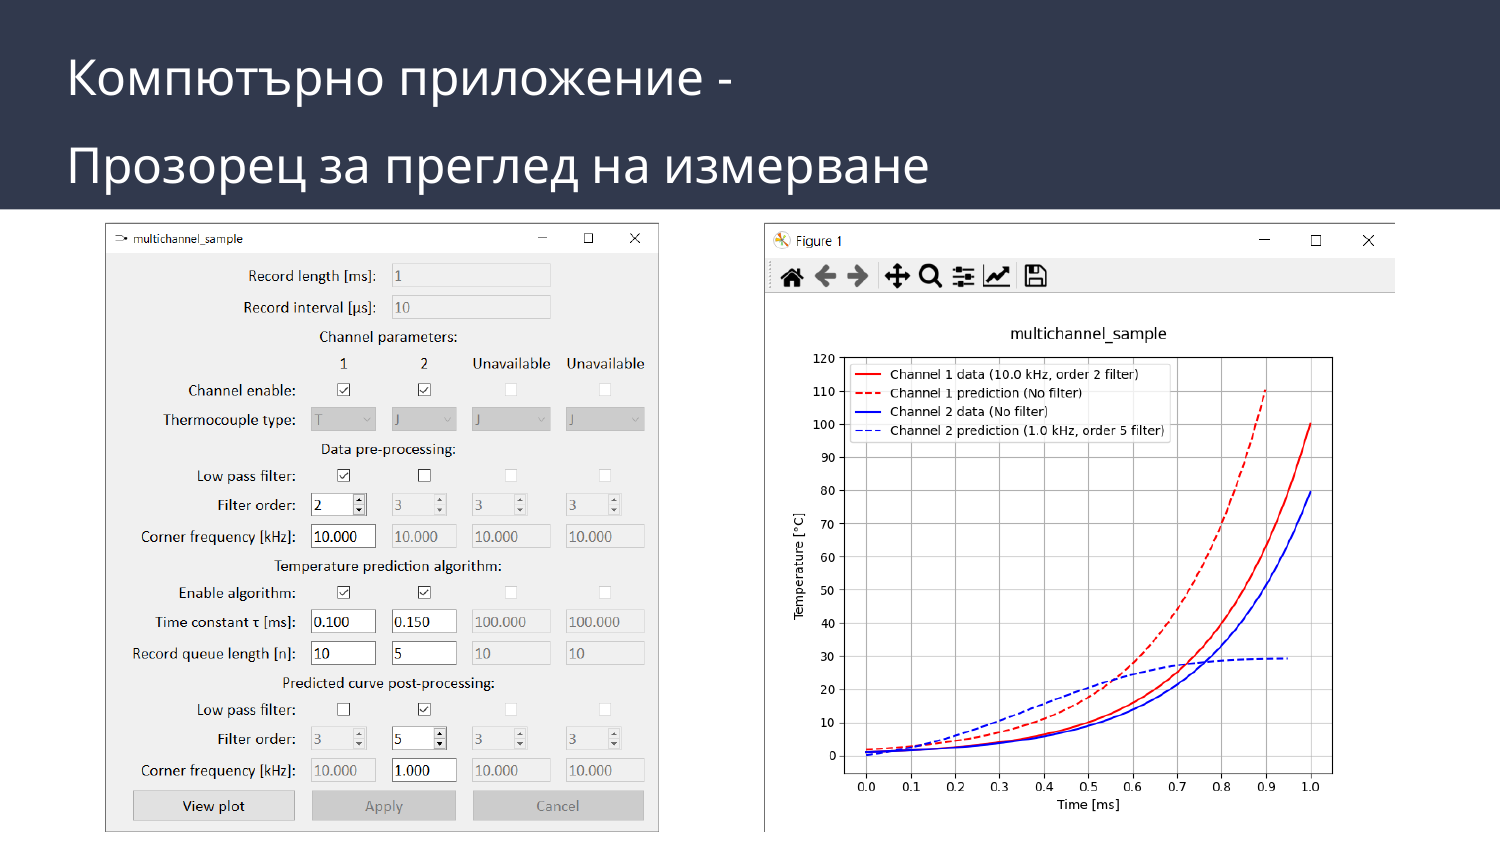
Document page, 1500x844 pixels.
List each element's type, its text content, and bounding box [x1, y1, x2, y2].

picture [764, 221, 1396, 832]
picture [104, 221, 660, 832]
title Компютърно приложение - Прозорец за преглед на измерване [51, 0, 1449, 210]
